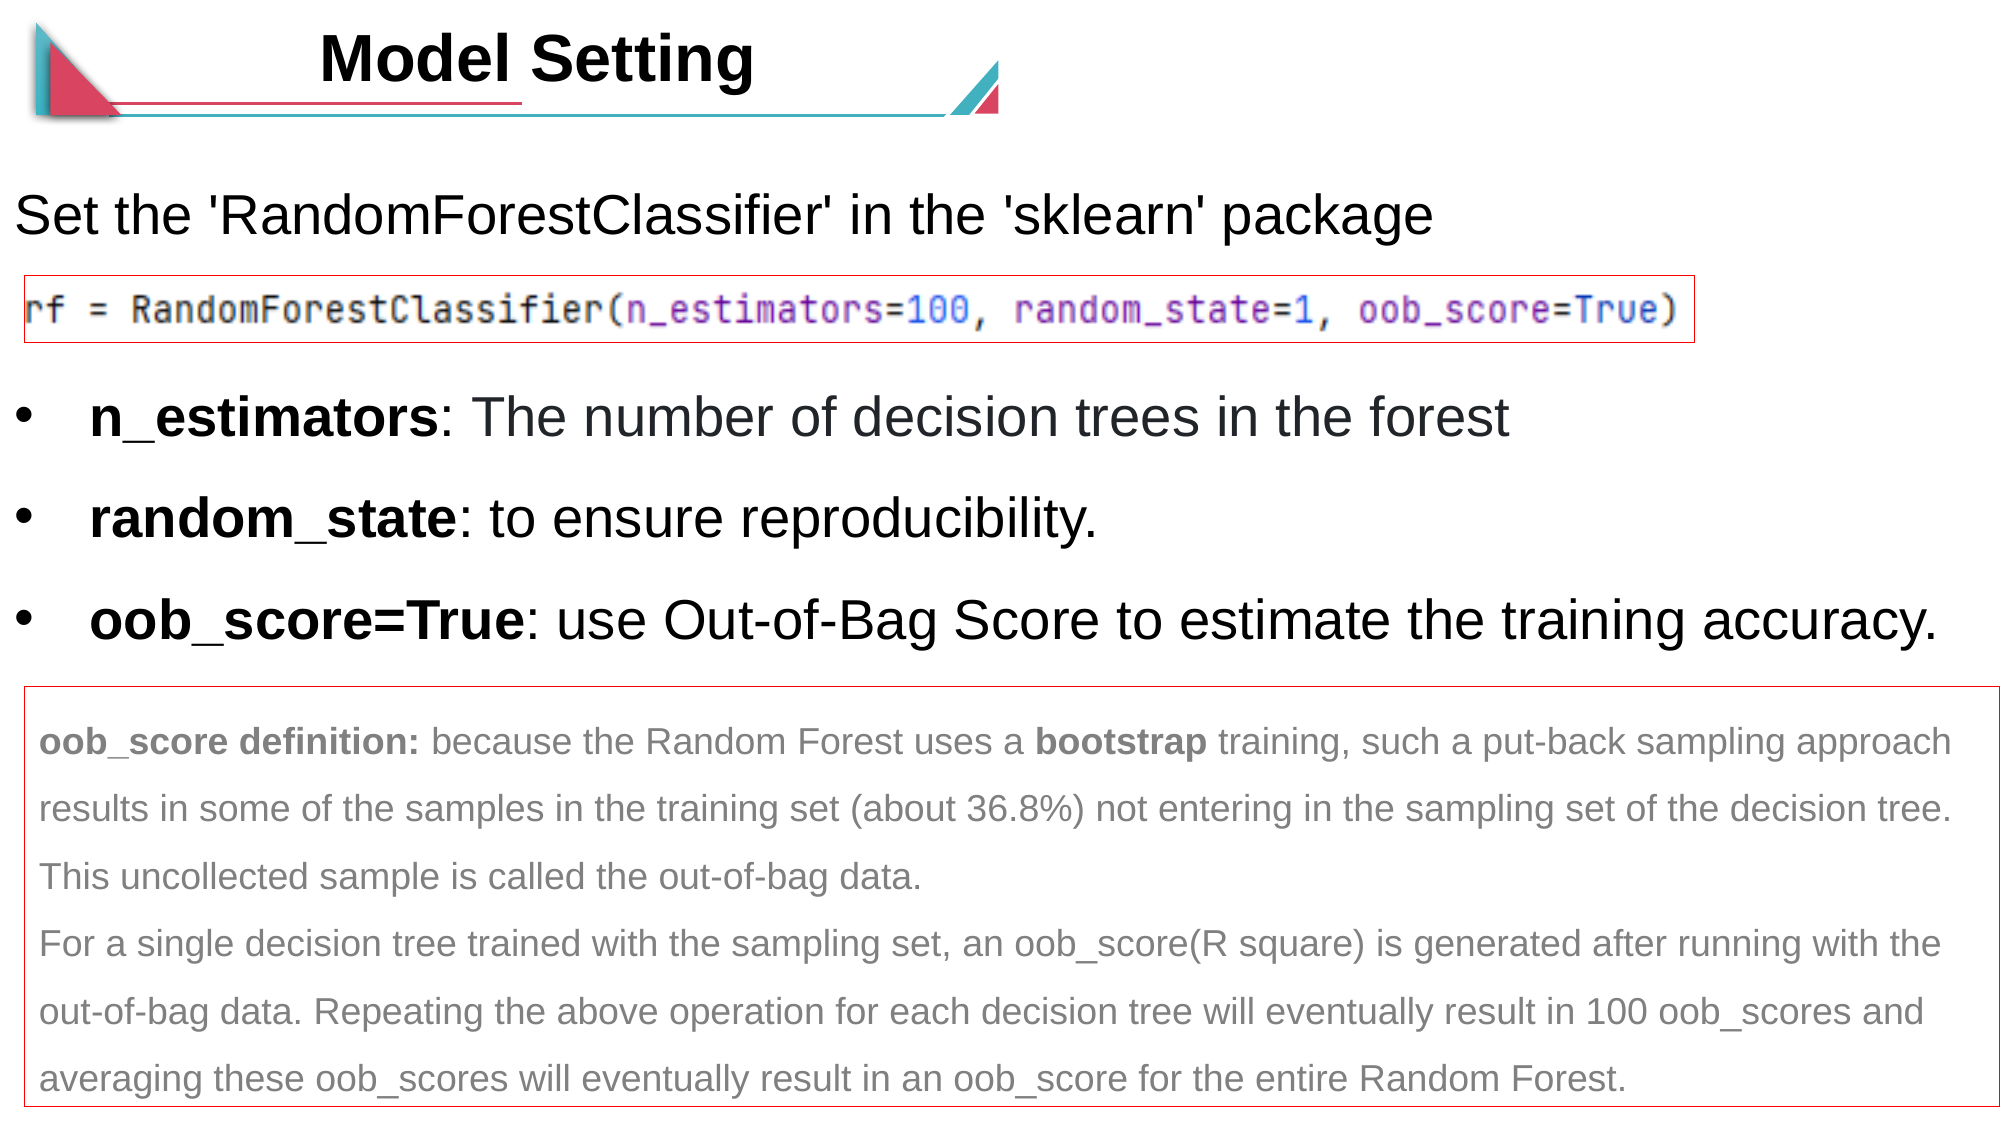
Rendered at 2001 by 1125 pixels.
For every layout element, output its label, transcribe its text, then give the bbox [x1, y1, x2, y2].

text_box [942, 103, 1002, 119]
text_box [50, 42, 122, 116]
text_box [35, 22, 52, 116]
text_box oob_score definition: because the Random Forest uses a bootstrap training, such a put-back sampling approach results in some of the samples in the training set (about 36.8%) not entering in the sampling set of the decision tree. This uncollected sample is called the out-of-bag data. For a single decision tree trained with the sampling set, an oob_score(R square) is generated after running with the out-of-bag data. Repeating the above operation for each decision tree will eventually result in 100 oob_scores and averaging these oob_scores will eventually result in an oob_score for the entire Random Forest. [24, 686, 2000, 1107]
text_box [984, 51, 1002, 95]
text_box [967, 74, 1002, 117]
picture [24, 274, 1695, 343]
text_box Model Setting [91, 16, 984, 103]
text_box Set the 'RandomForestClassifier' in the 'sklearn' package n_estimators: The number of decision trees in the forest random_state: to ensure reproducibility. oob_score=True: use Out-of-Bag Score to estimate the training accuracy. [0, 136, 2000, 658]
